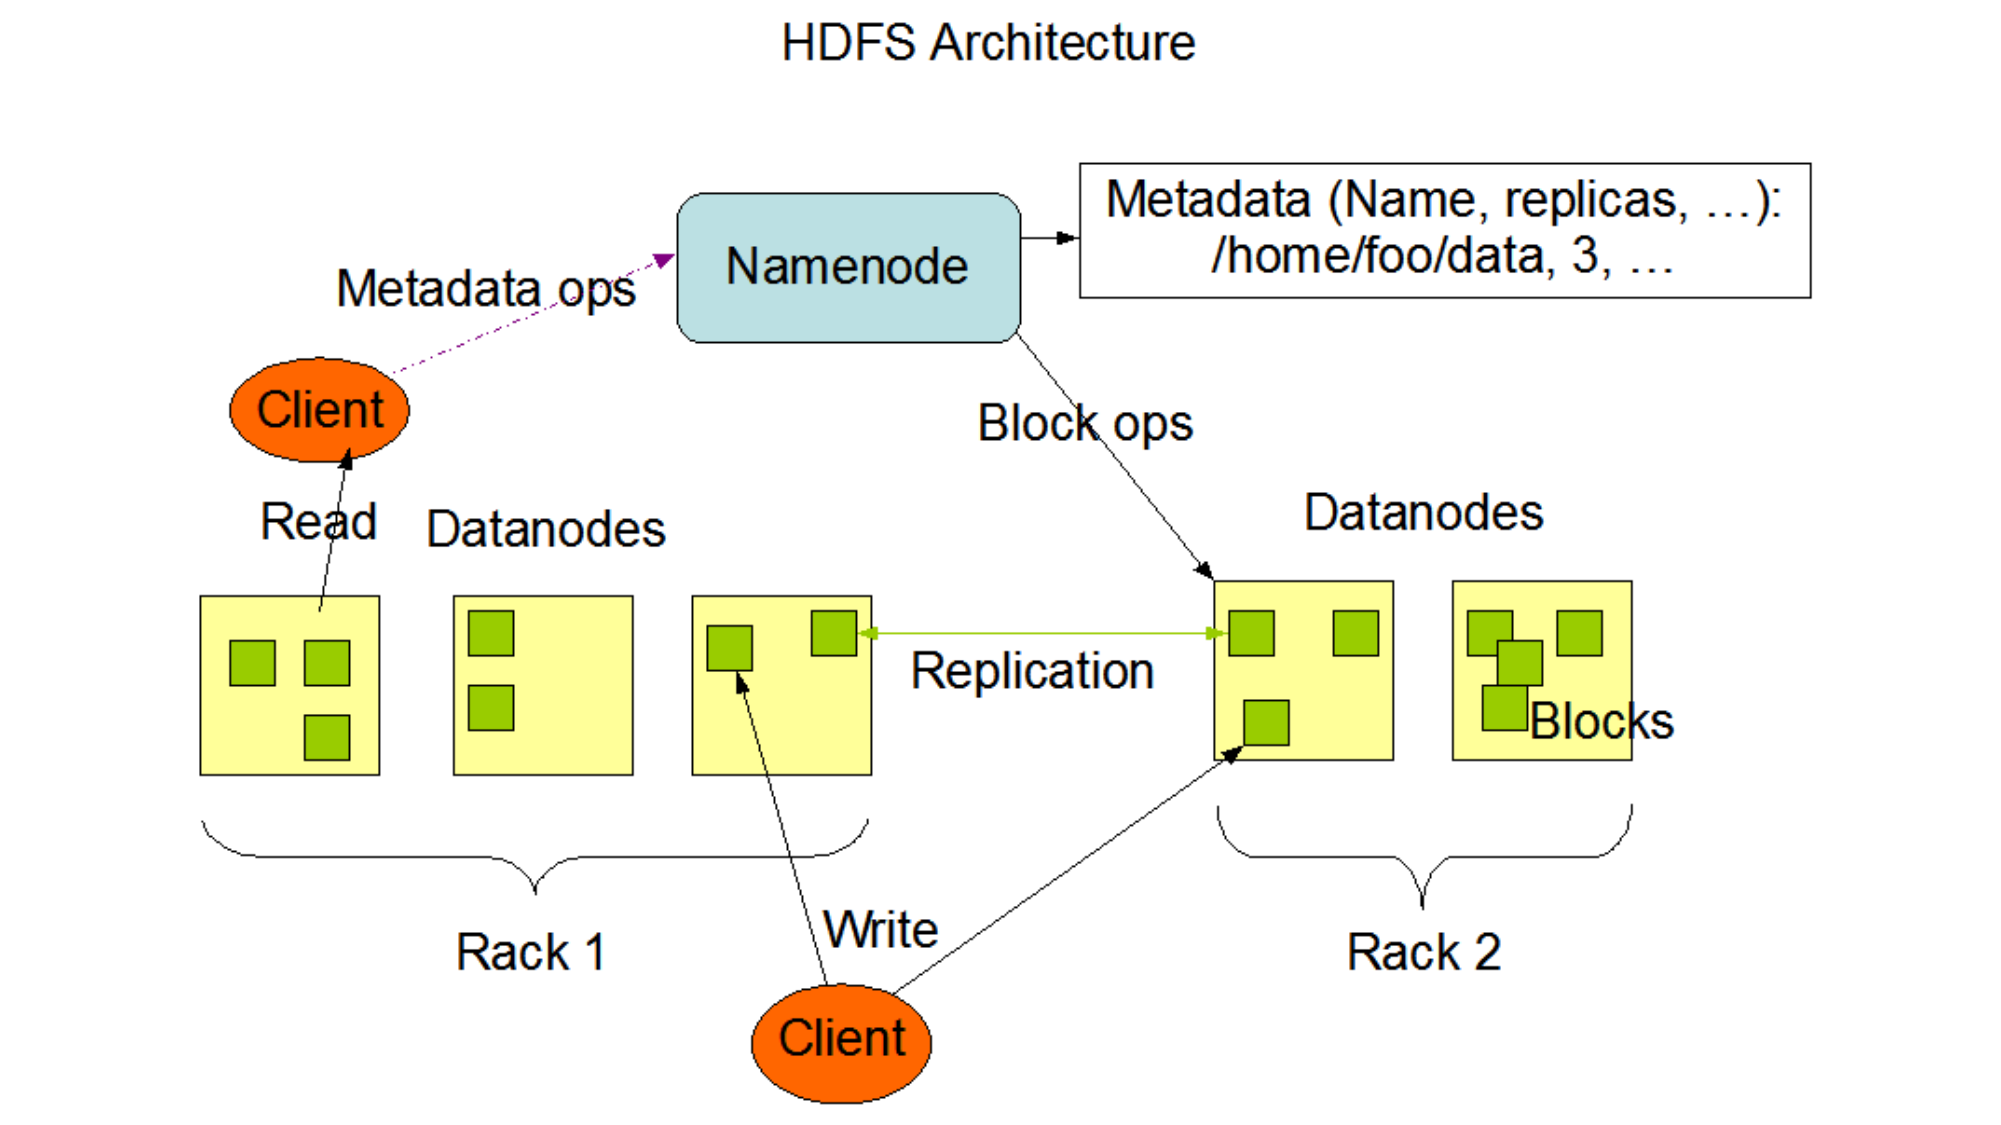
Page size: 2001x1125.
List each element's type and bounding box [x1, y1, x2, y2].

picture [185, 0, 1814, 1125]
